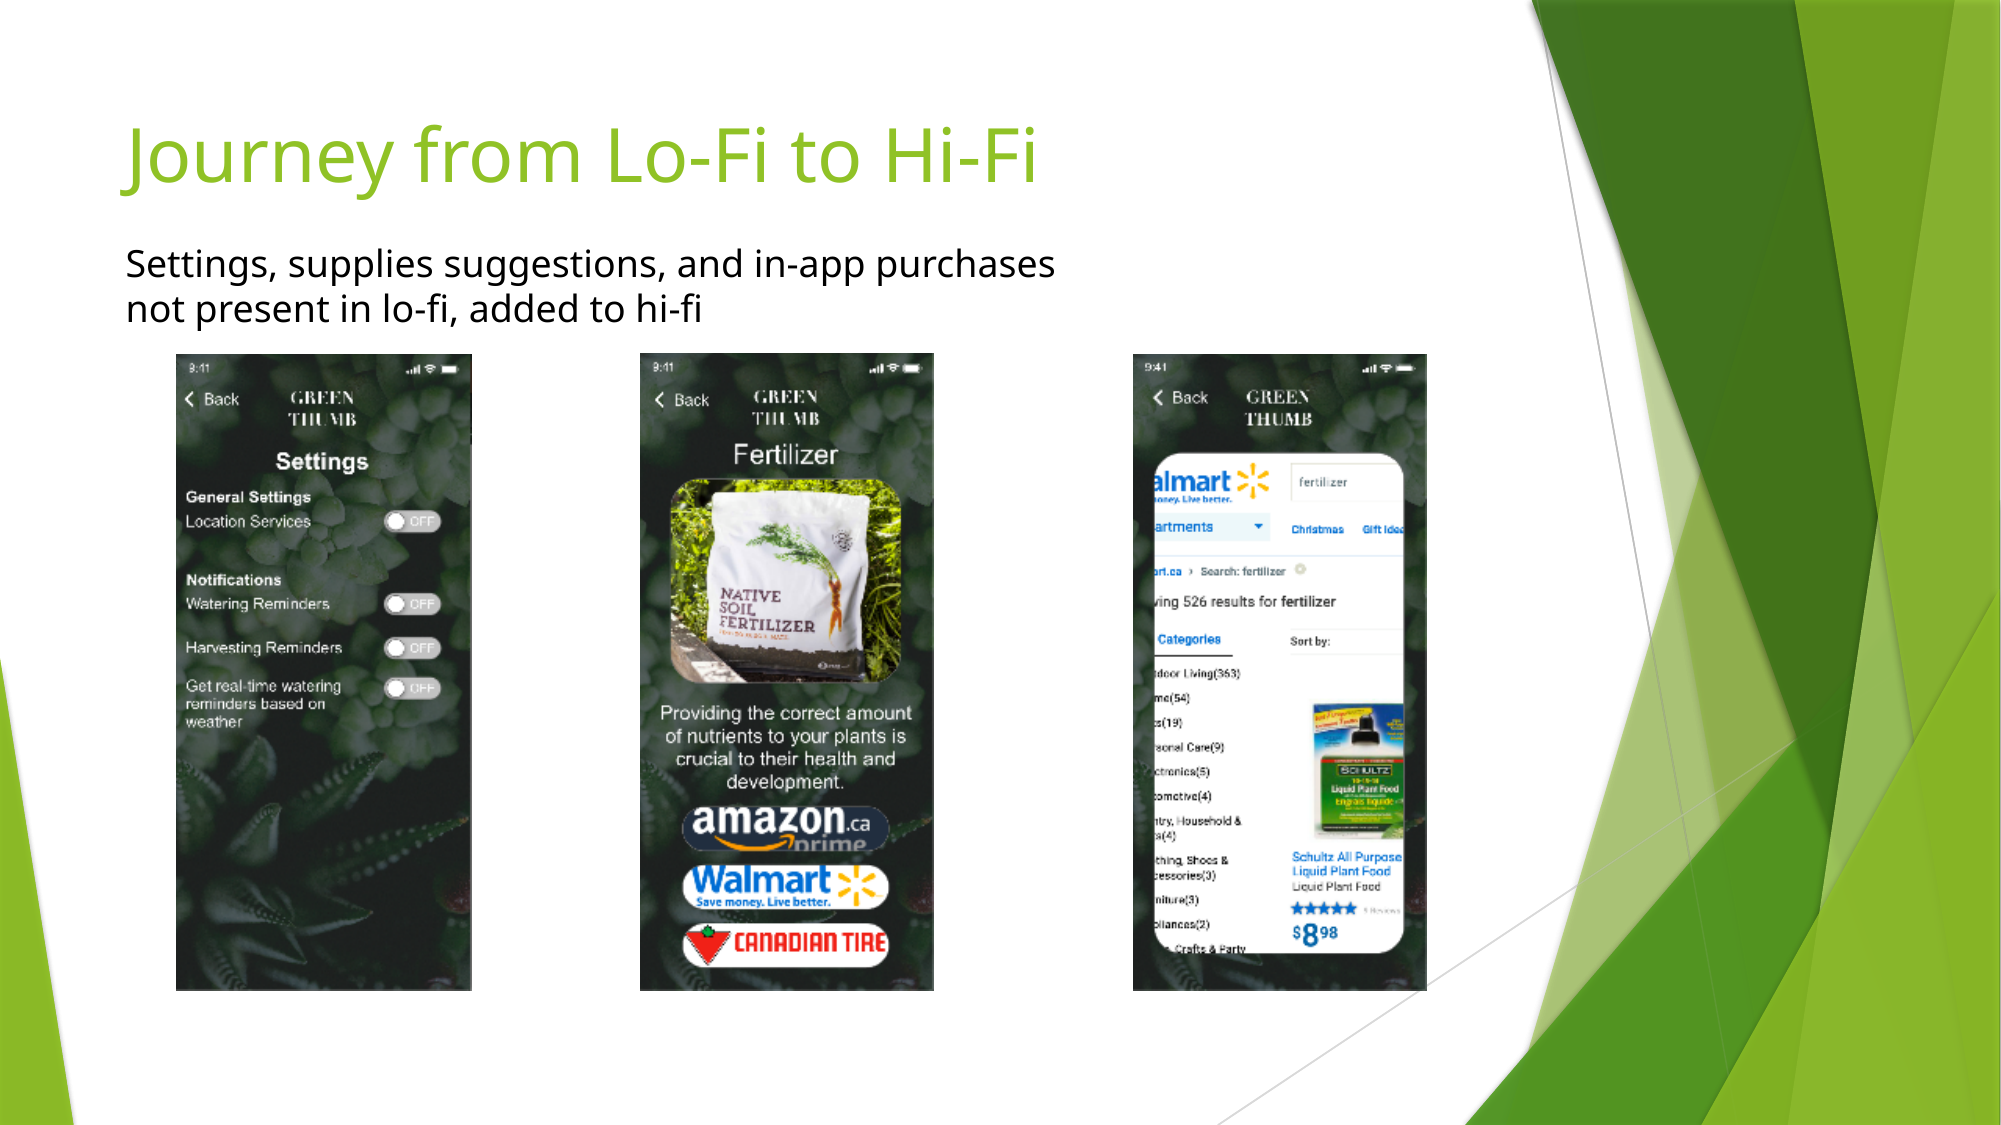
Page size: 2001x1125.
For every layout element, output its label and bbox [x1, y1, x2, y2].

text_box [0, 0, 2000, 1125]
list [1132, 353, 1427, 992]
list [640, 353, 935, 992]
picture [176, 353, 472, 992]
